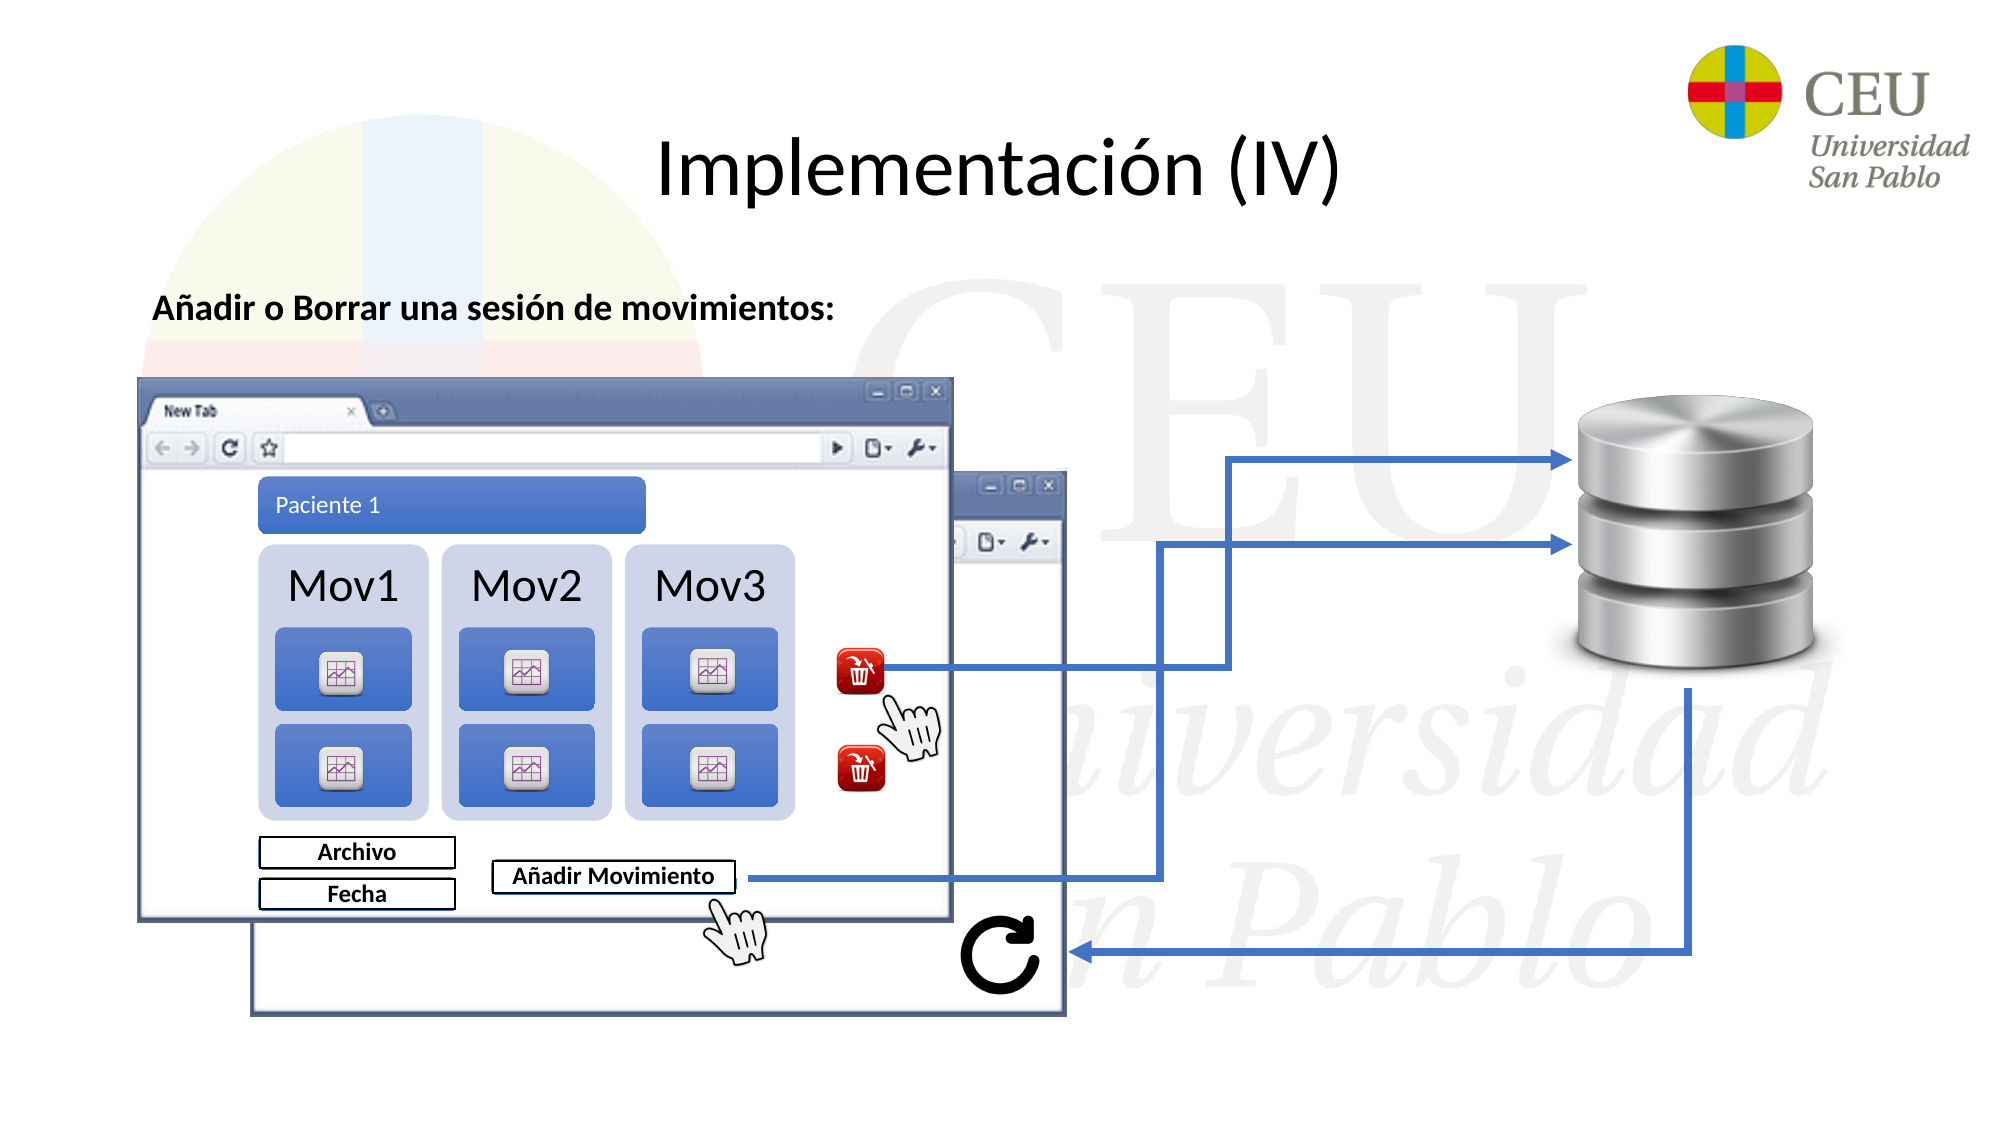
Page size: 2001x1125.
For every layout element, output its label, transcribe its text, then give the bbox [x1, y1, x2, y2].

picture [688, 647, 737, 695]
picture [502, 648, 551, 696]
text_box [258, 835, 457, 870]
picture [1539, 375, 1852, 688]
picture [137, 377, 1067, 1017]
picture [316, 650, 365, 697]
title Implementación (IV) [137, 59, 1863, 278]
picture [316, 745, 365, 793]
picture [1688, 37, 1970, 195]
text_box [491, 858, 737, 895]
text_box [1245, 879, 1511, 1125]
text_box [258, 476, 646, 535]
text_box Añadir o Borrar una sesión de movimientos: [137, 276, 877, 336]
picture [688, 745, 737, 793]
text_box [258, 544, 747, 821]
picture [502, 745, 551, 793]
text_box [884, 459, 1573, 544]
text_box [747, 544, 1573, 879]
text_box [258, 876, 457, 912]
